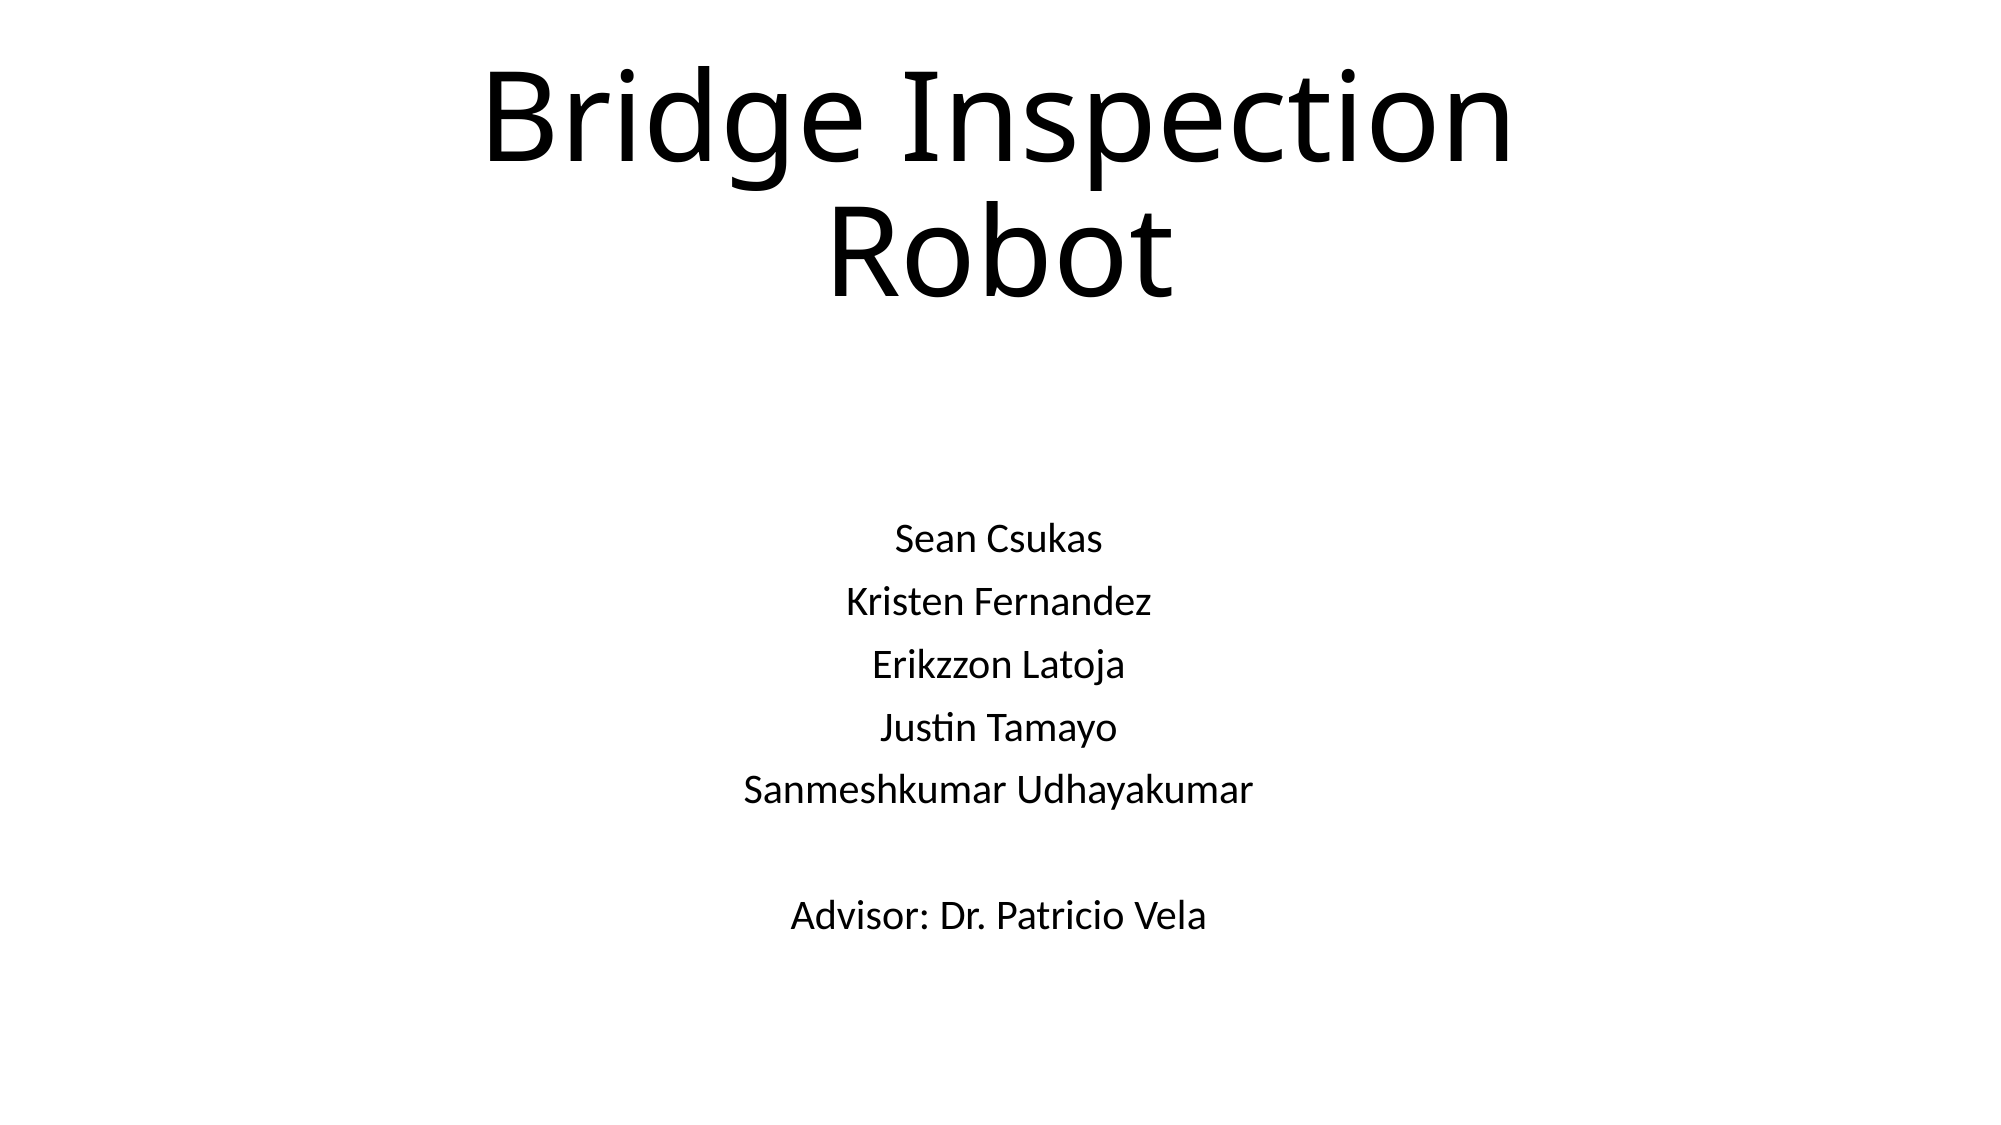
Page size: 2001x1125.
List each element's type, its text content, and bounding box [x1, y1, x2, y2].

subtitle Sean Csukas Kristen Fernandez Erikzzon Latoja Justin Tamayo Sanmeshkumar Udhayakumar Advisor: Dr. Patricio Vela [287, 508, 1711, 950]
title Bridge Inspection Robot Proposal Presentation [287, 99, 1711, 422]
